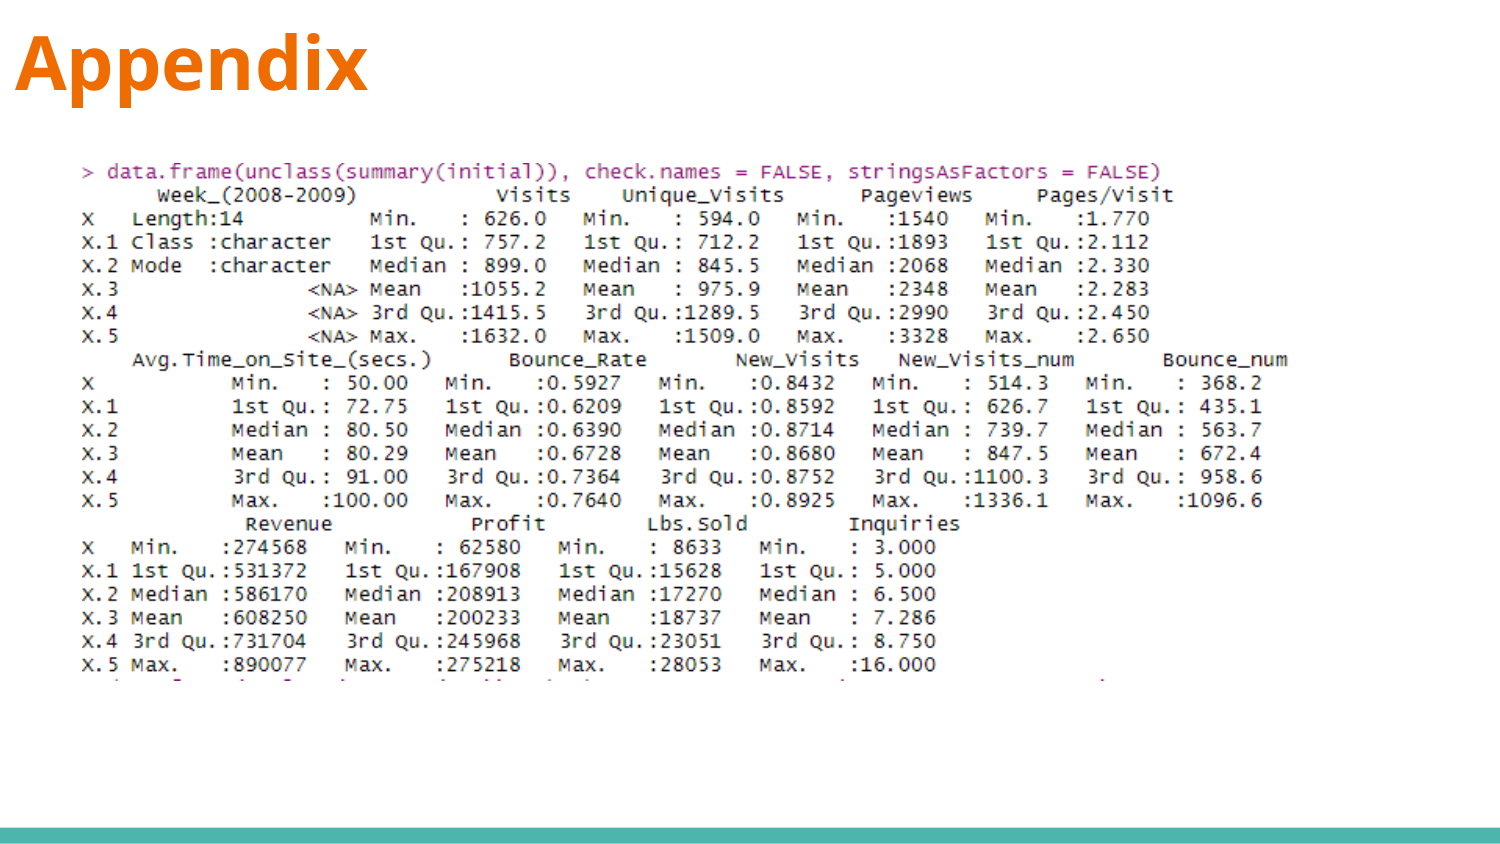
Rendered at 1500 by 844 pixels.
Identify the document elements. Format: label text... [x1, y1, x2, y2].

text_box Appendix [0, 0, 1324, 116]
picture [82, 162, 1418, 681]
